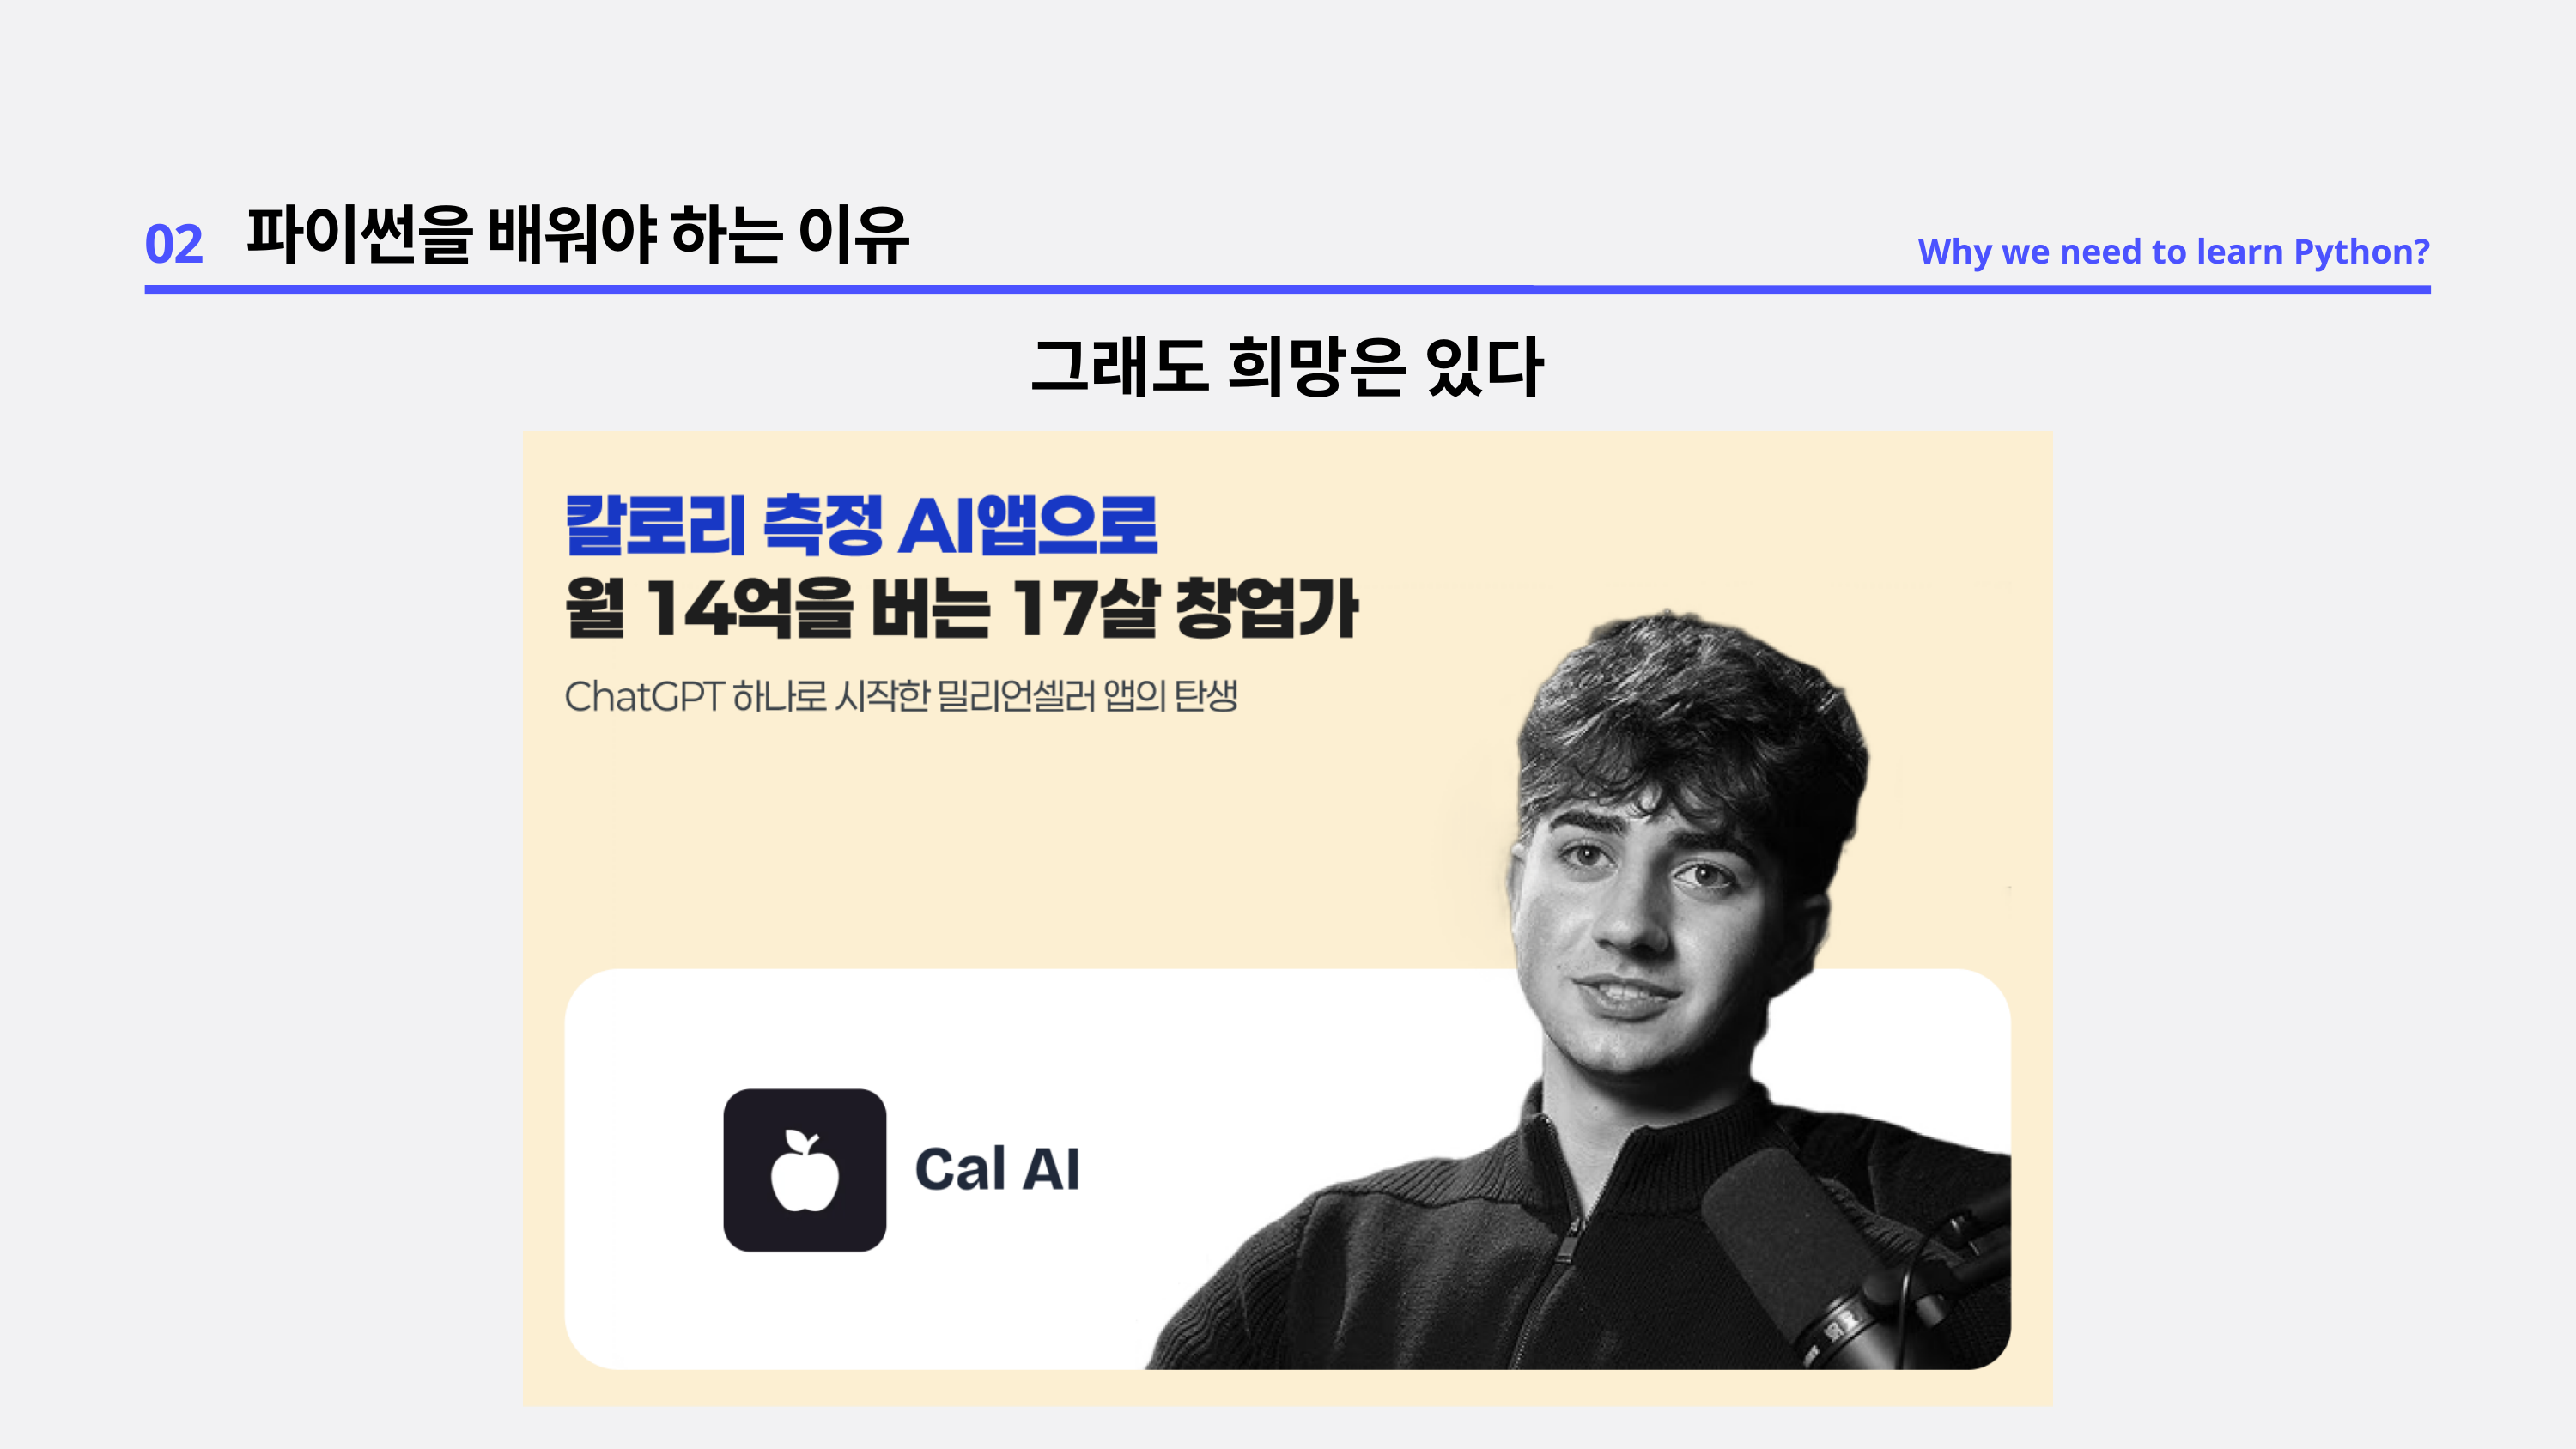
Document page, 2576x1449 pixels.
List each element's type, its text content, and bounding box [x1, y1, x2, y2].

text_box 그래도 희망은 있다 [774, 312, 1802, 406]
text_box 02 [144, 167, 246, 275]
text_box 파이썬을 배워야 하는 이유 [246, 181, 1452, 271]
text_box Why we need to learn Python? [1425, 223, 2432, 271]
text_box [523, 431, 2053, 1407]
